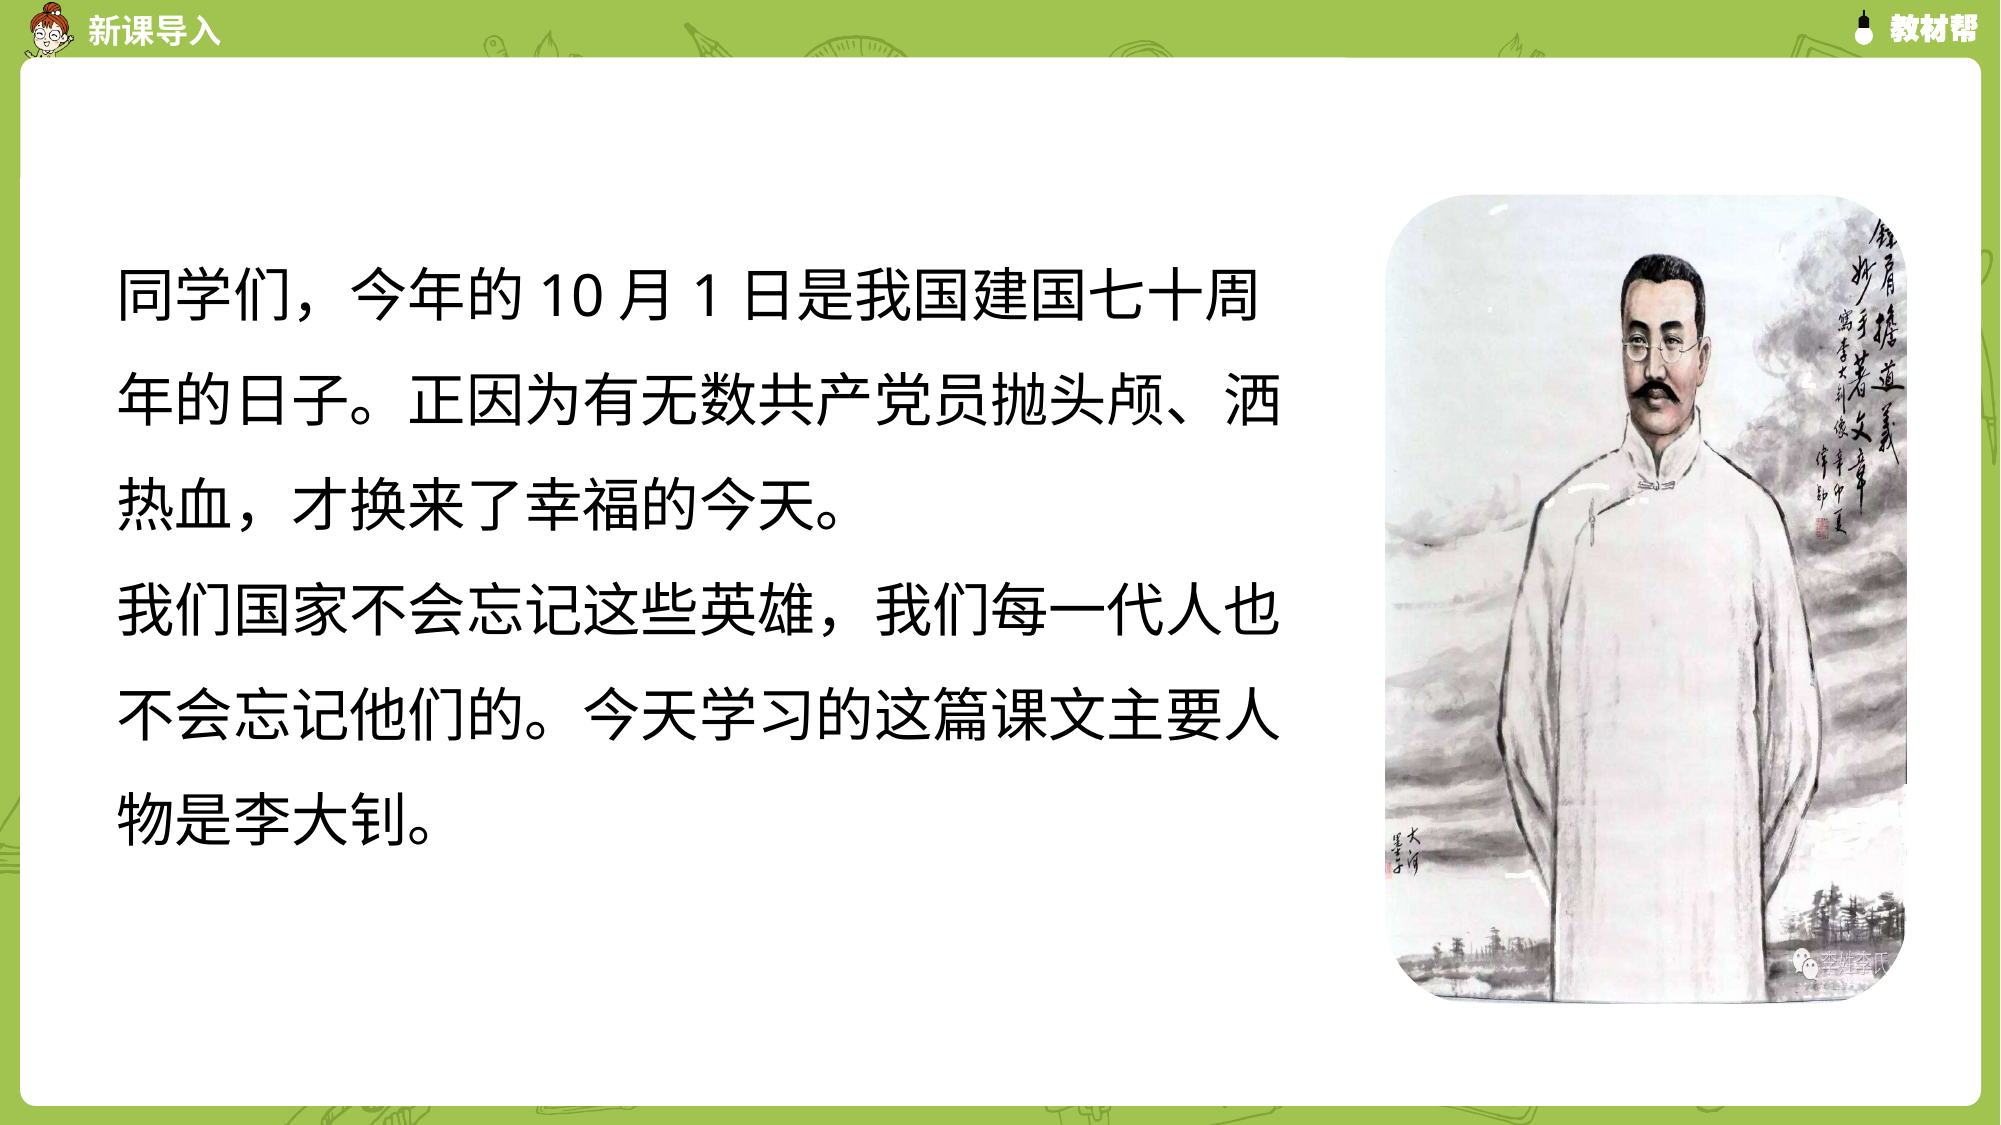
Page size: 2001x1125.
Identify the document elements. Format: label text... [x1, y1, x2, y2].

picture [24, 2, 74, 61]
picture [1384, 194, 1907, 1004]
subtitle 同学们，今年的10月1日是我国建国七十周年的日子。正因为有无数共产党员抛头颅、洒热血，才换来了幸福的今天。 我们国家不会忘记这些英雄，我们每一代人也不会忘记他们的。今天学习的这篇课文主要人物是李大钊。 [43, 216, 1307, 543]
